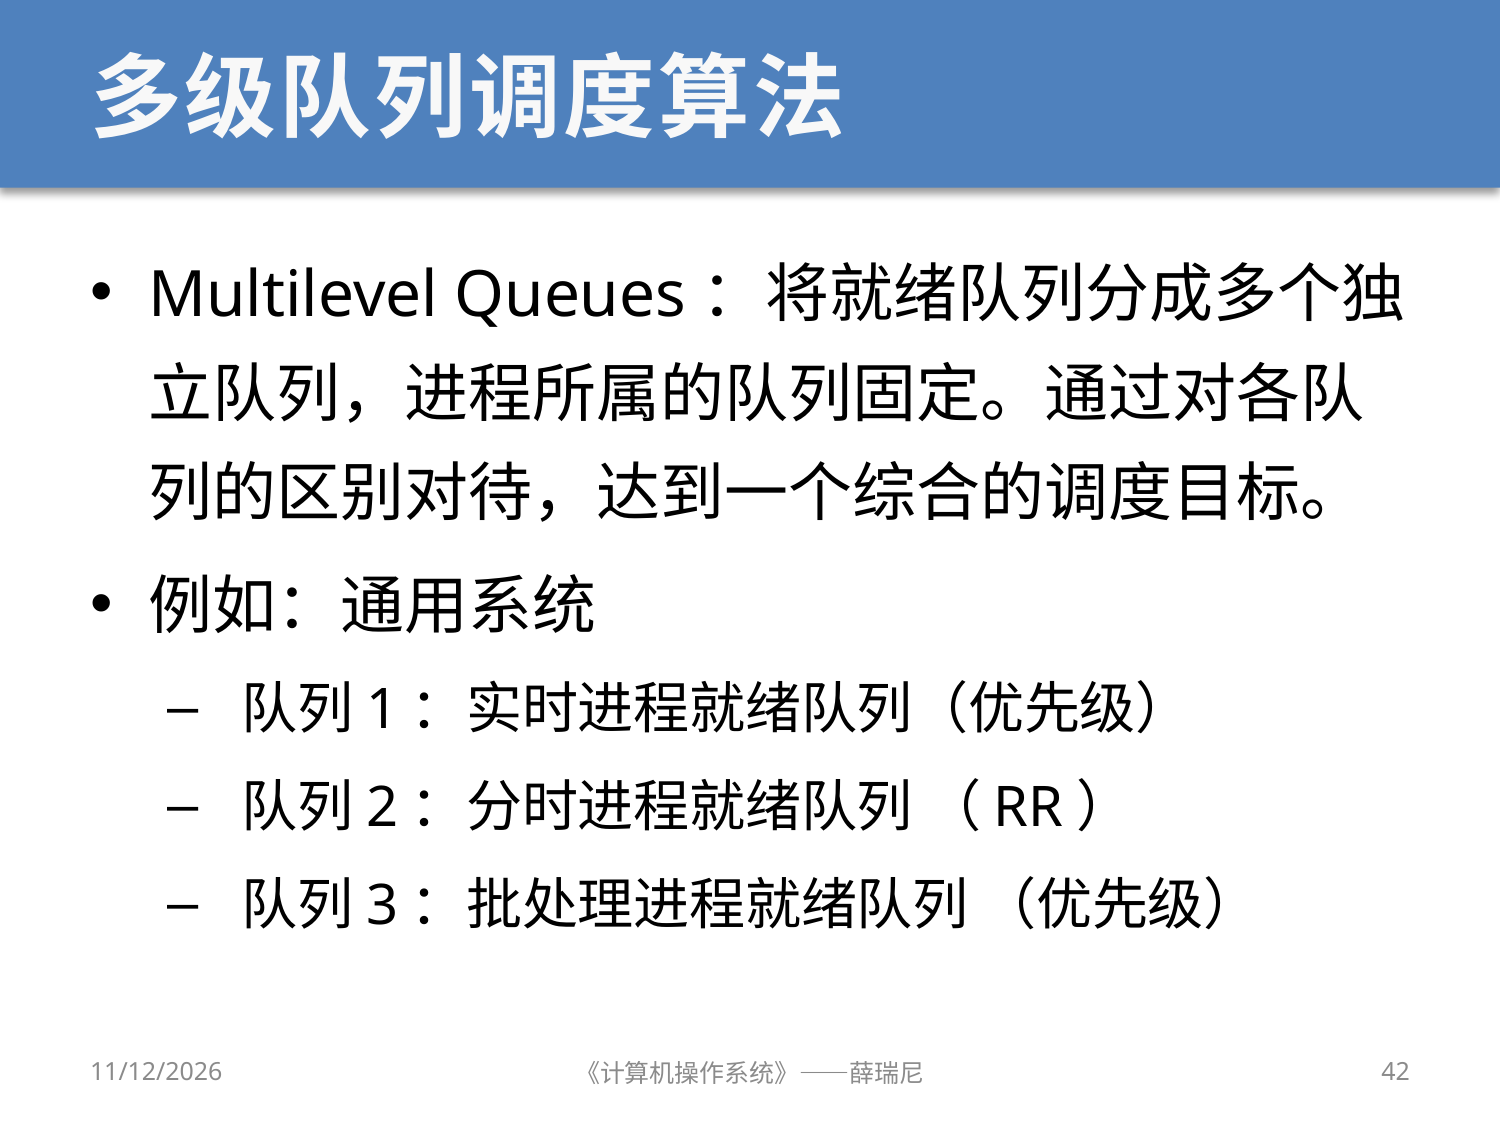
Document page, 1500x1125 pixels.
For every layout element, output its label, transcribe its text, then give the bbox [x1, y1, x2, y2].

slide_number 42 [1074, 1042, 1425, 1103]
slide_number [75, 1042, 425, 1103]
list Multilevel Queues：将就绪队列分成多个独立队列，进程所属的队列固定。通过对各队列的区别对待，达到一个综合的调度目标。 例如：通用系统 队列1：实时进程就绪队列（优先级） 队列2：分时进程就绪队列 （RR） 队列3：批处理进程就绪队列 （优先级） [75, 221, 1425, 1021]
footer 《计算机操作系统》——薛瑞尼 [512, 1042, 988, 1103]
title 多级队列调度算法 [75, 0, 1425, 188]
